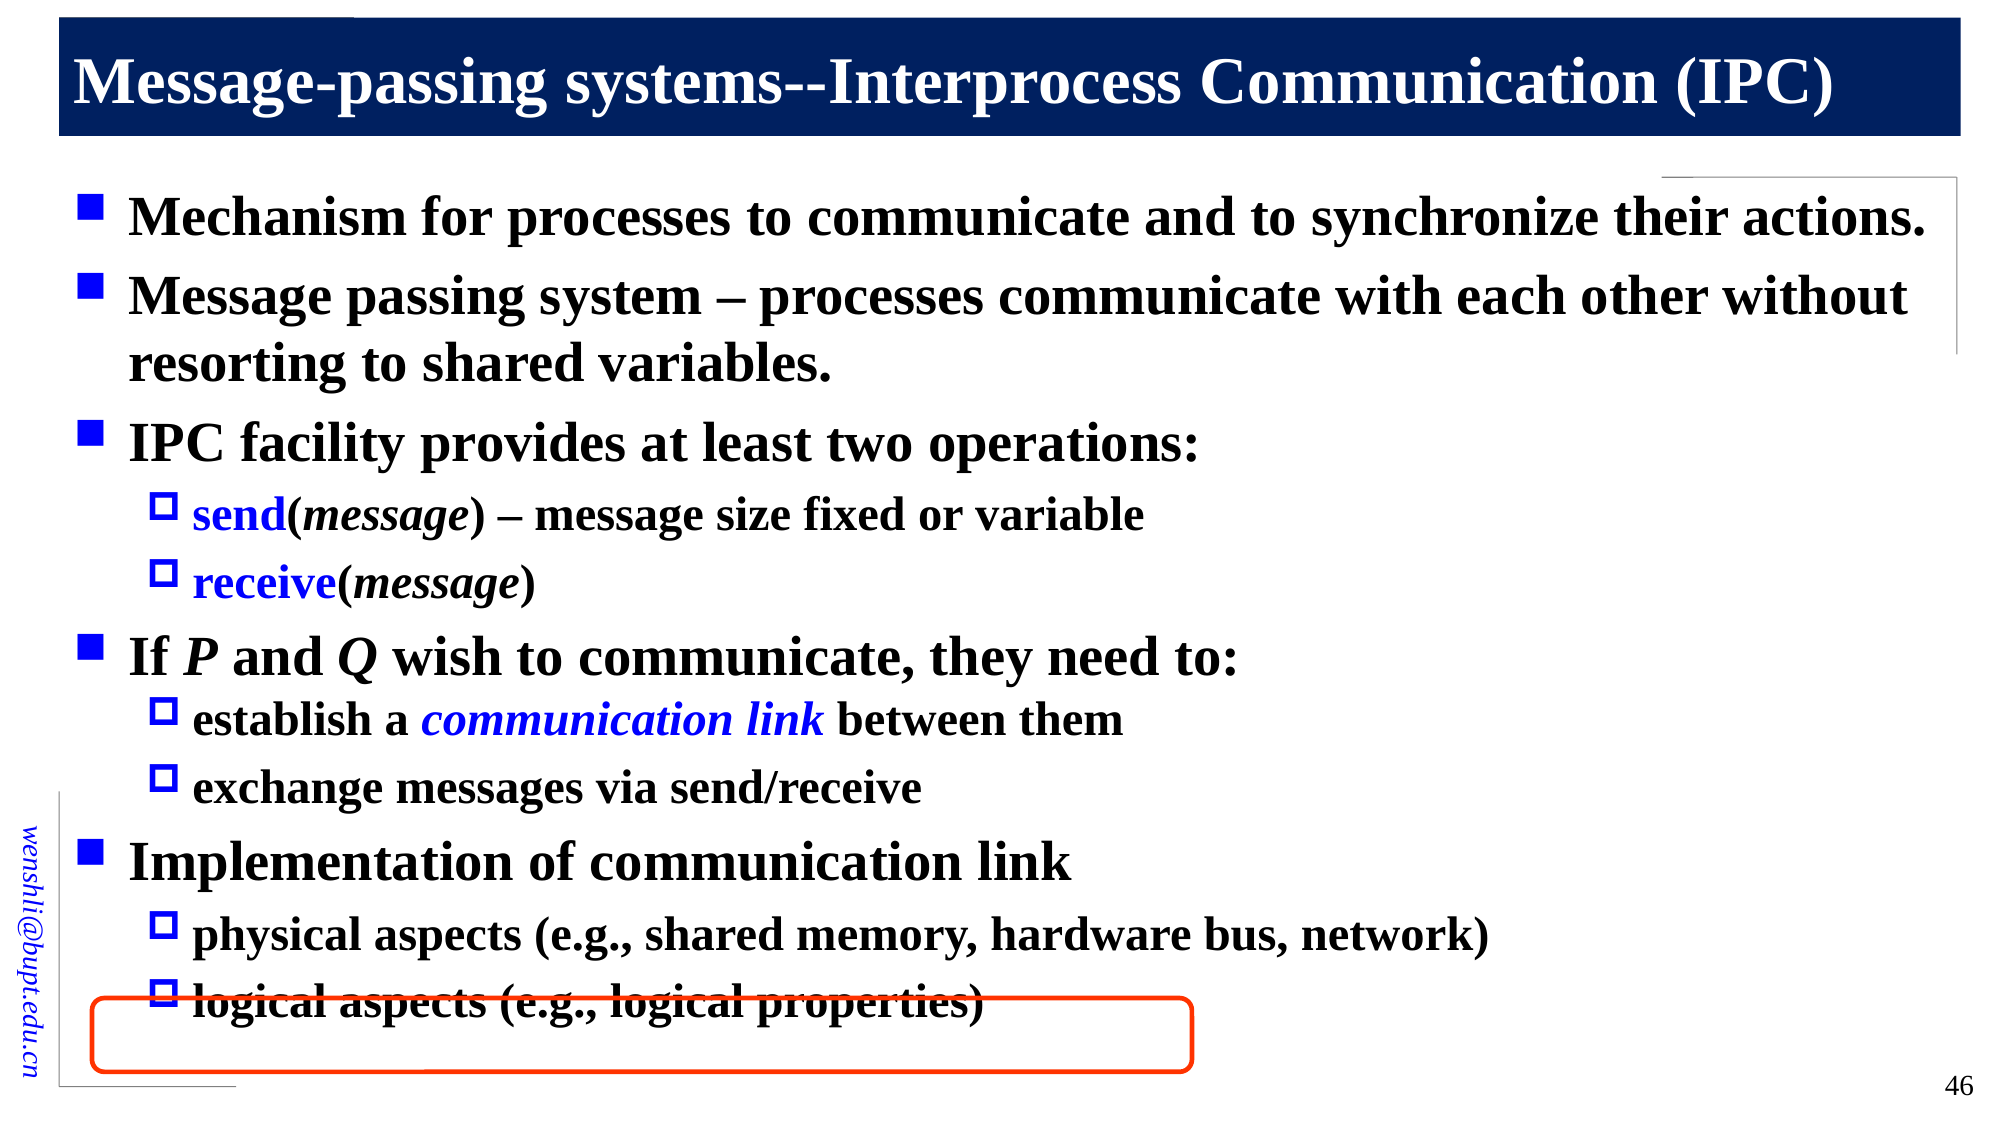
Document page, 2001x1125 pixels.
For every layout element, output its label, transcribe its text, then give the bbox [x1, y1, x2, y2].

slide_number 46 [1822, 1058, 1990, 1113]
list Mechanism for processes to communicate and to synchronize their actions. Message passing system – processes communicate with each other without resorting to shared variables. IPC facility provides at least two operations: send(message) – message size fixed or variable receive(message) If P and Q wish to communicate, they need to: establish a communication link between them exchange messages via send/receive Implementation of communication link physical aspects (e.g., shared memory, hardware bus, network) logical aspects (e.g., logical properties) [59, 171, 1955, 1087]
title Message-passing systems--Interprocess Communication (IPC) [58, 17, 1961, 137]
text_box [91, 998, 1192, 1072]
